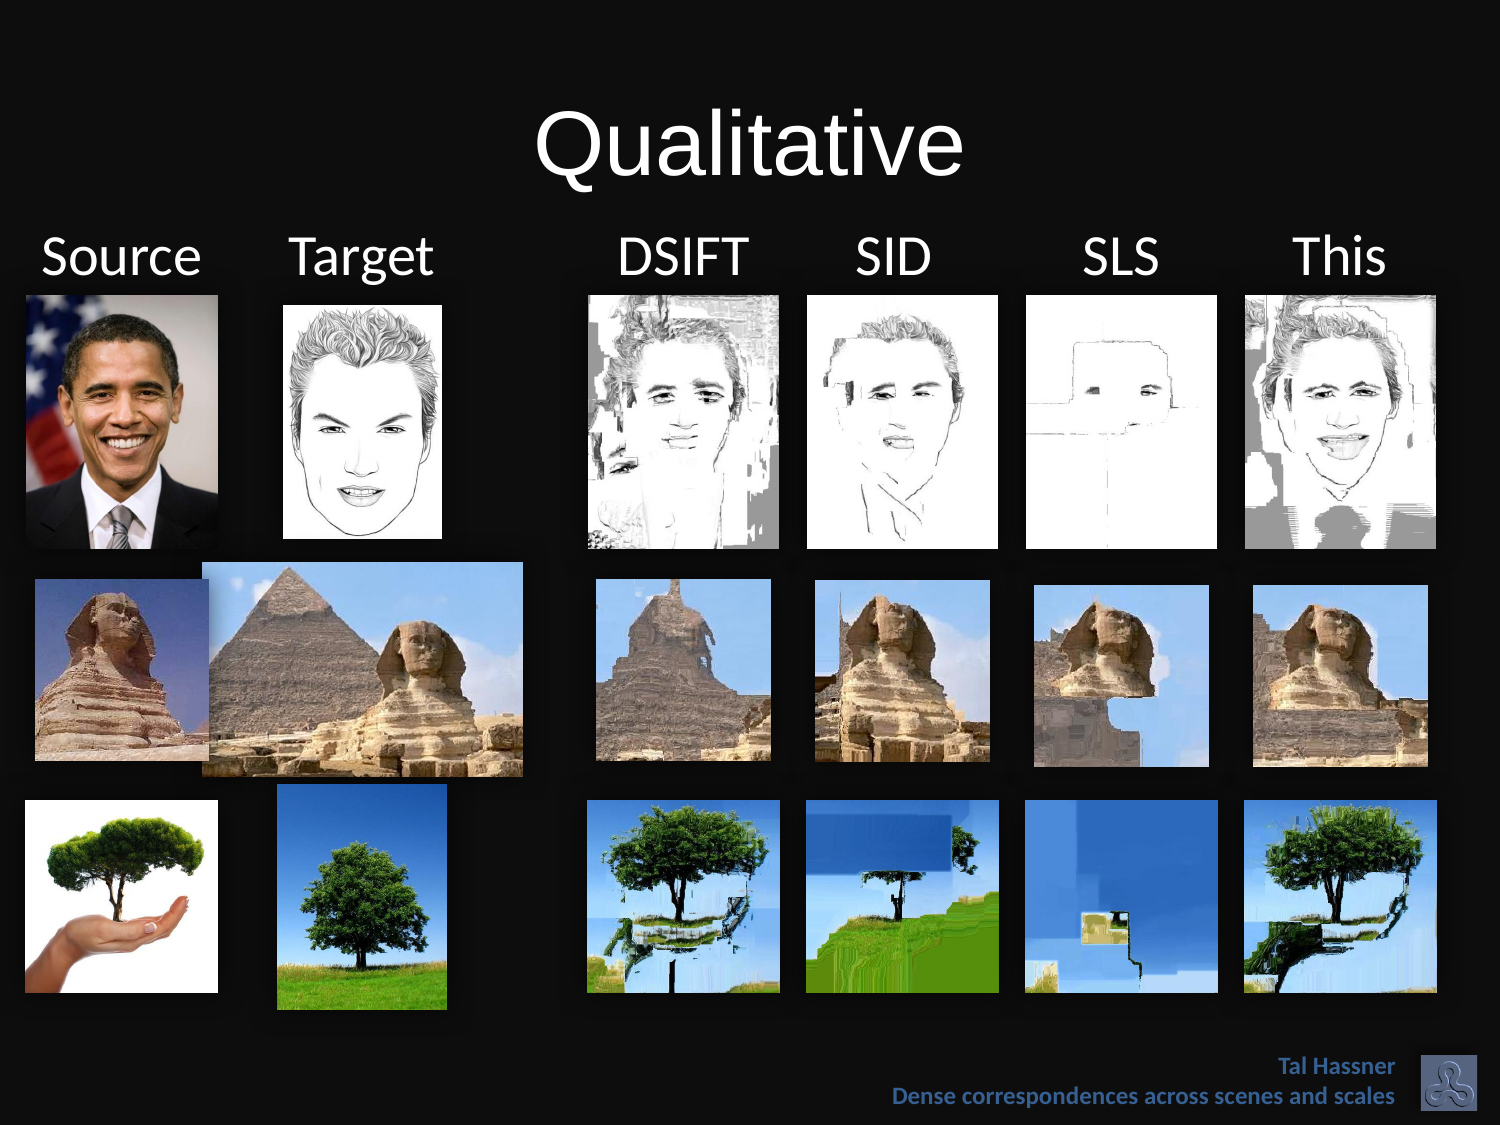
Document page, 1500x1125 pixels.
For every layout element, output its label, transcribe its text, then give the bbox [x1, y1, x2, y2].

text_box SID [769, 209, 997, 295]
text_box Target [238, 209, 487, 295]
picture [26, 295, 218, 549]
picture [815, 580, 990, 762]
text_box Source [0, 209, 238, 295]
picture [277, 783, 448, 1010]
text_box DSIFT [559, 209, 769, 295]
picture [596, 578, 771, 761]
picture [25, 800, 219, 993]
picture [1034, 585, 1209, 767]
title Qualitative [74, 44, 1426, 233]
picture [1026, 295, 1217, 549]
picture [1253, 585, 1428, 767]
picture [807, 295, 999, 549]
picture [1025, 800, 1218, 993]
text_box This [1216, 209, 1465, 295]
picture [587, 800, 781, 993]
picture [588, 295, 780, 549]
picture [1245, 295, 1436, 549]
picture [34, 562, 523, 777]
picture [806, 800, 1000, 993]
picture [282, 304, 442, 539]
picture [1243, 800, 1437, 993]
text_box SLS [997, 209, 1216, 295]
